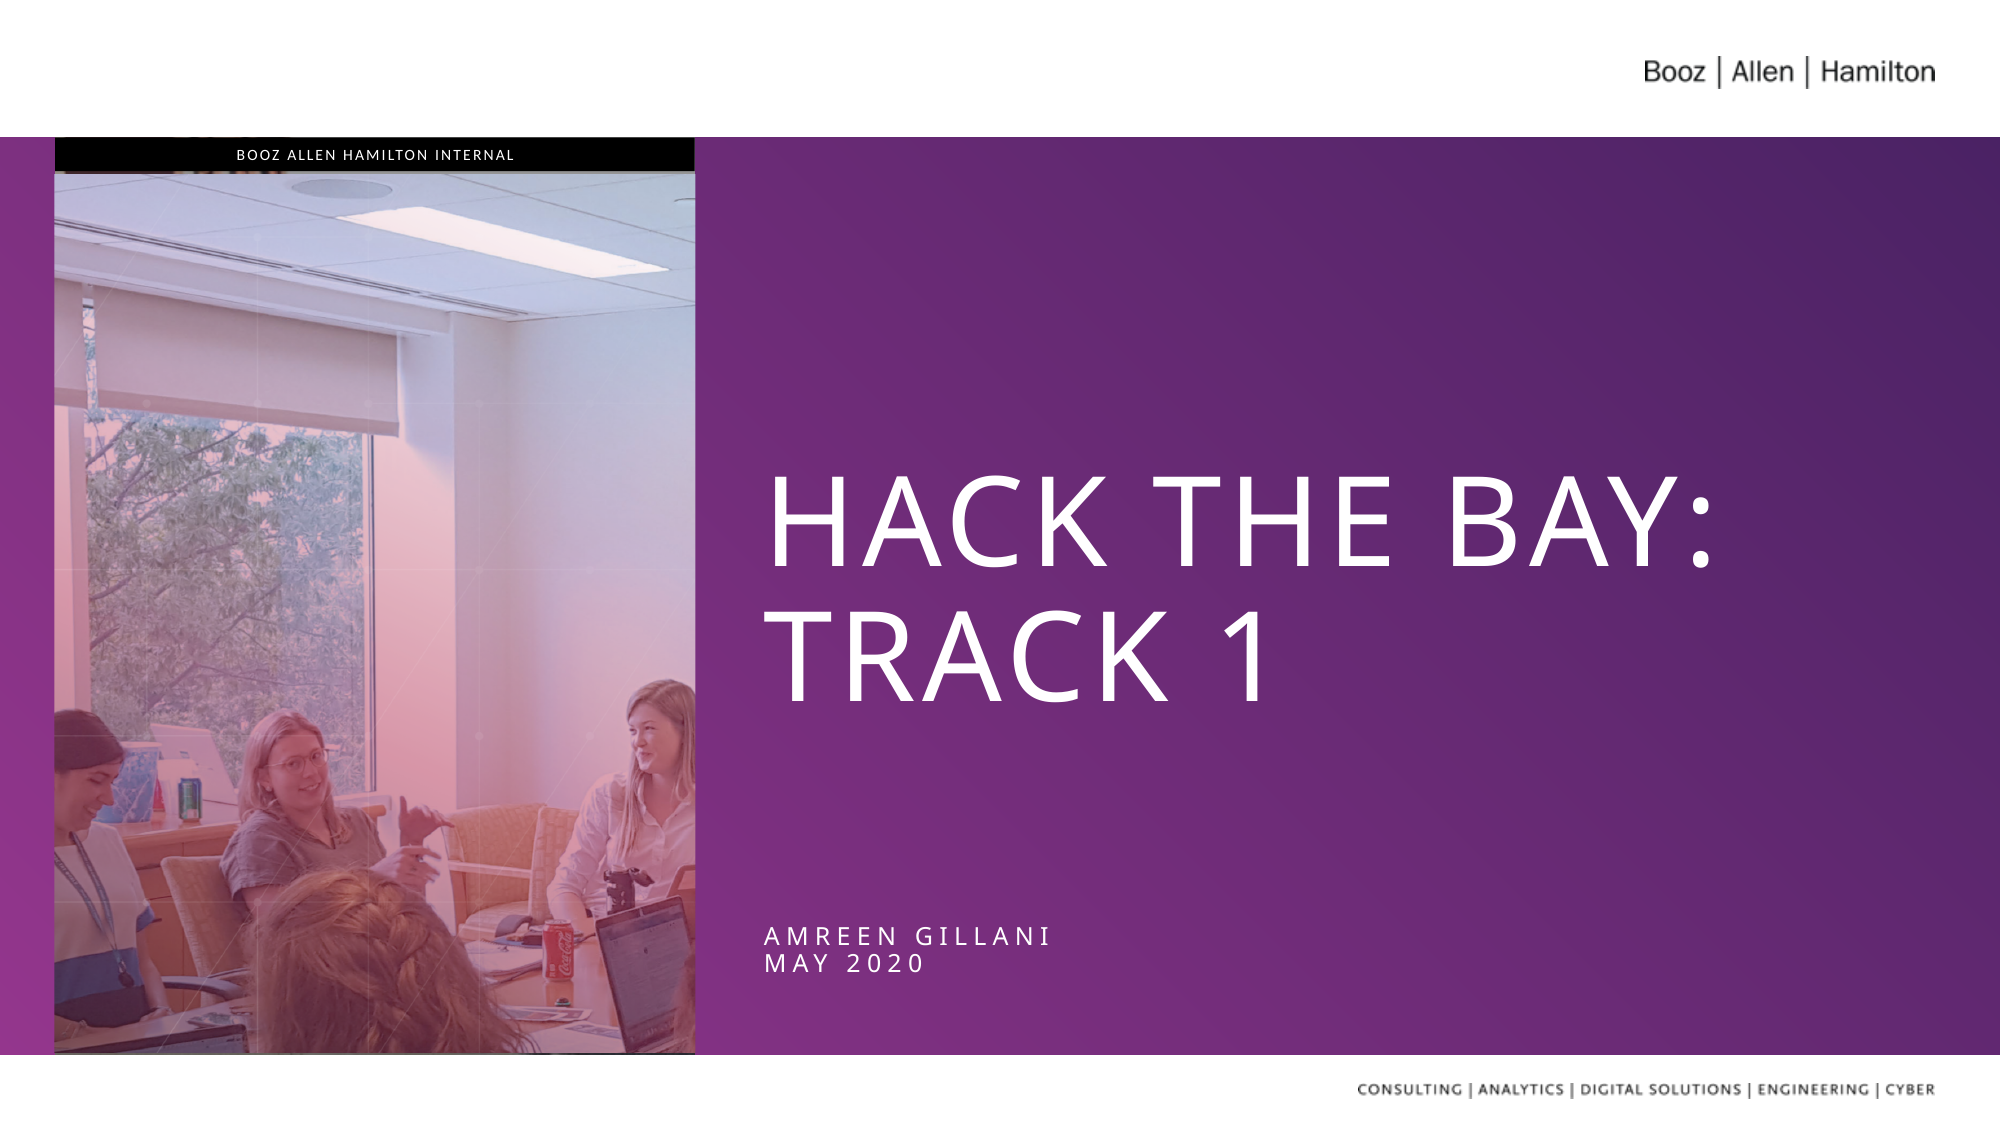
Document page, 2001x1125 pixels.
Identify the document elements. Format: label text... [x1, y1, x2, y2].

picture [54, 137, 696, 1055]
text_box Amreen gillani may 2020 [763, 585, 1971, 978]
picture [1358, 1083, 1935, 1099]
picture [1645, 56, 1935, 89]
title Hack the bay: track 1 [763, 337, 1970, 585]
